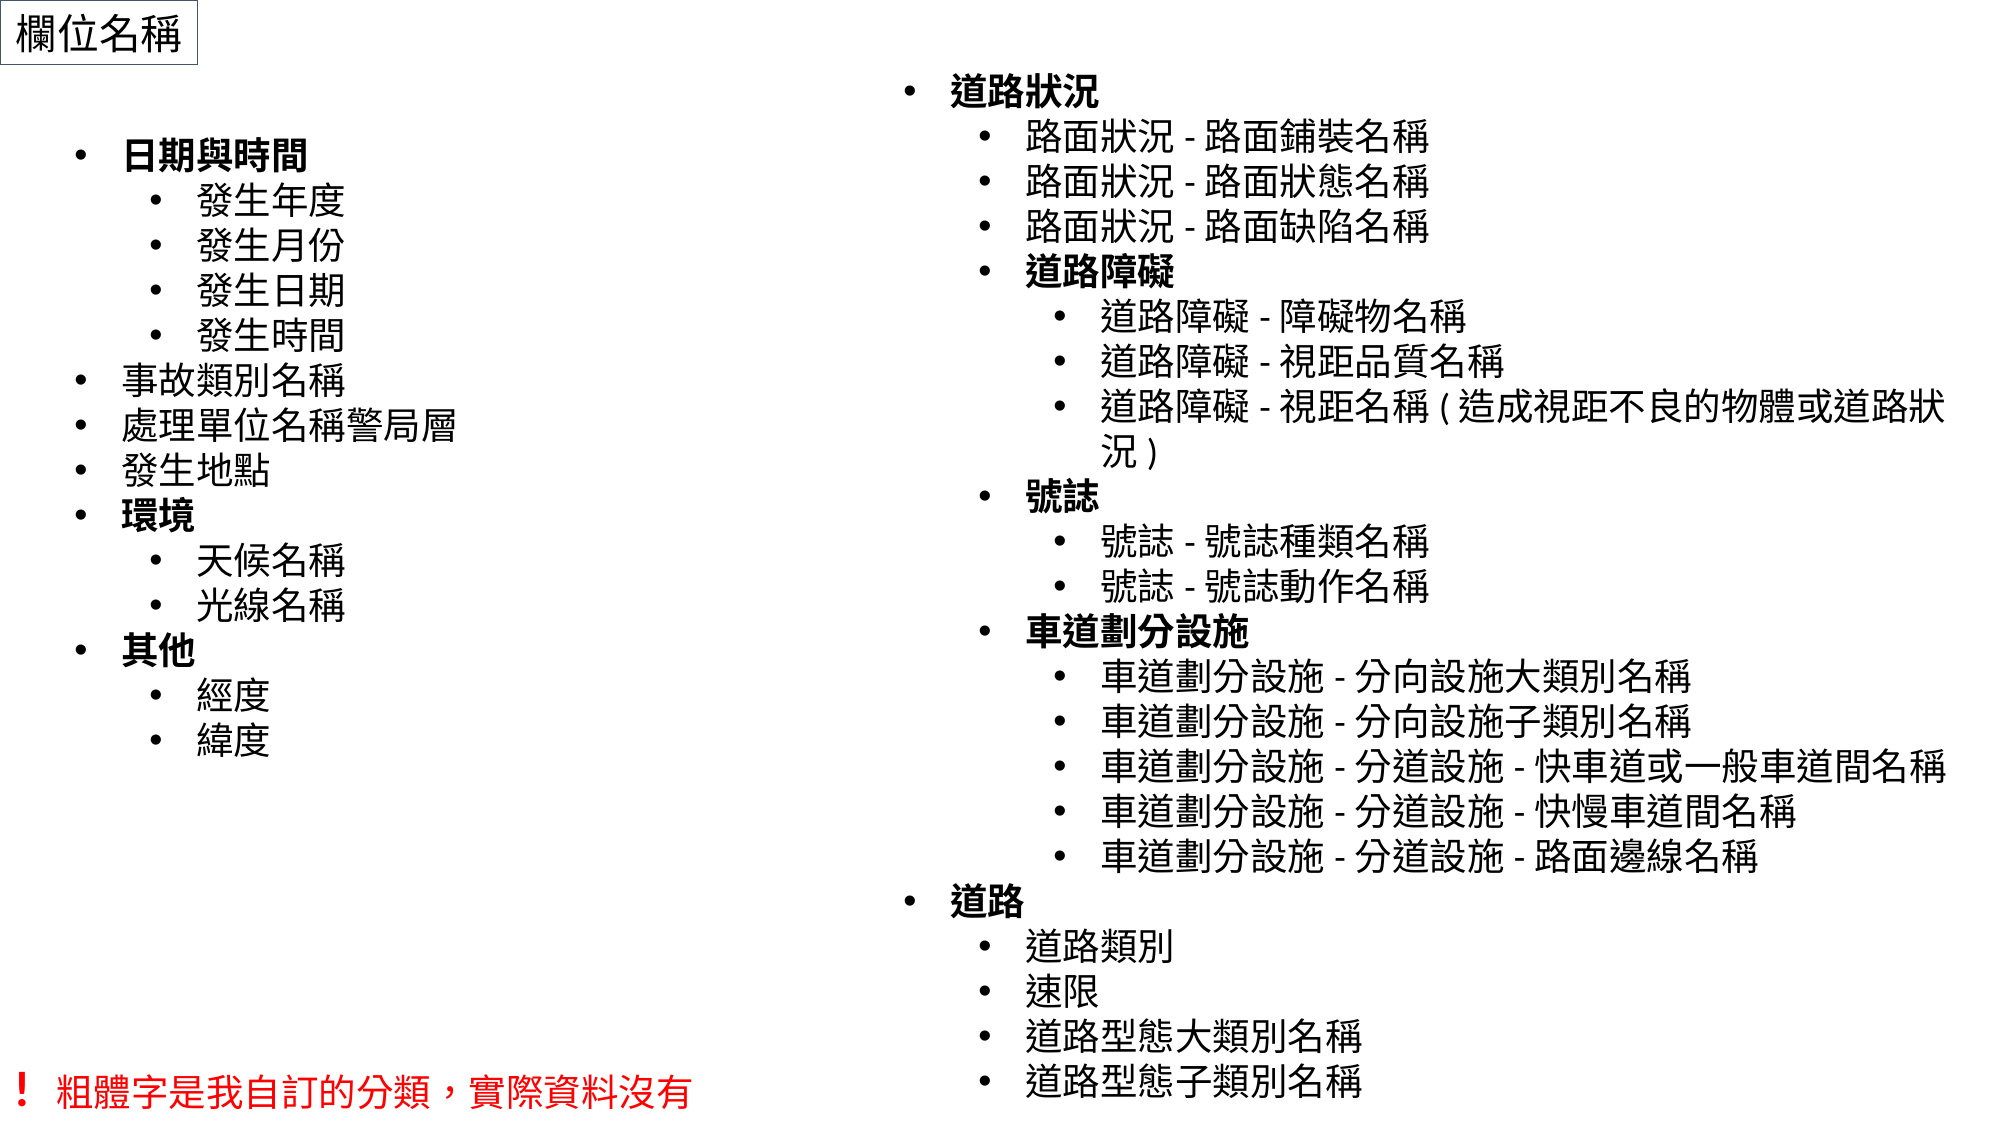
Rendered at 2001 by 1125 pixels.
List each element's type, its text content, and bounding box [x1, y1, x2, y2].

text_box 道路狀況 路面狀況-路面鋪裝名稱 路面狀況-路面狀態名稱 路面狀況-路面缺陷名稱 道路障礙 道路障礙-障礙物名稱 道路障礙-視距品質名稱 道路障礙-視距名稱(造成視距不良的物體或道路狀況) 號誌 號誌-號誌種類名稱 號誌-號誌動作名稱 車道劃分設施 車道劃分設施-分向設施大類別名稱 車道劃分設施-分向設施子類別名稱 車道劃分設施-分道設施-快車道或一般車道間名稱 車道劃分設施-分道設施-快慢車道間名稱 車道劃分設施-分道設施-路面邊線名稱 道路 道路類別 速限 道路型態大類別名稱 道路型態子類別名稱 [888, 60, 1980, 1111]
text_box 日期與時間 發生年度 發生月份 發生日期 發生時間 事故類別名稱 處理單位名稱警局層 發生地點 環境 天候名稱 光線名稱 其他 經度 緯度 [59, 124, 823, 770]
text_box ! 粗體字是我自訂的分類，實際資料沒有 [0, 1049, 709, 1124]
text_box 欄位名稱 [0, 0, 198, 65]
